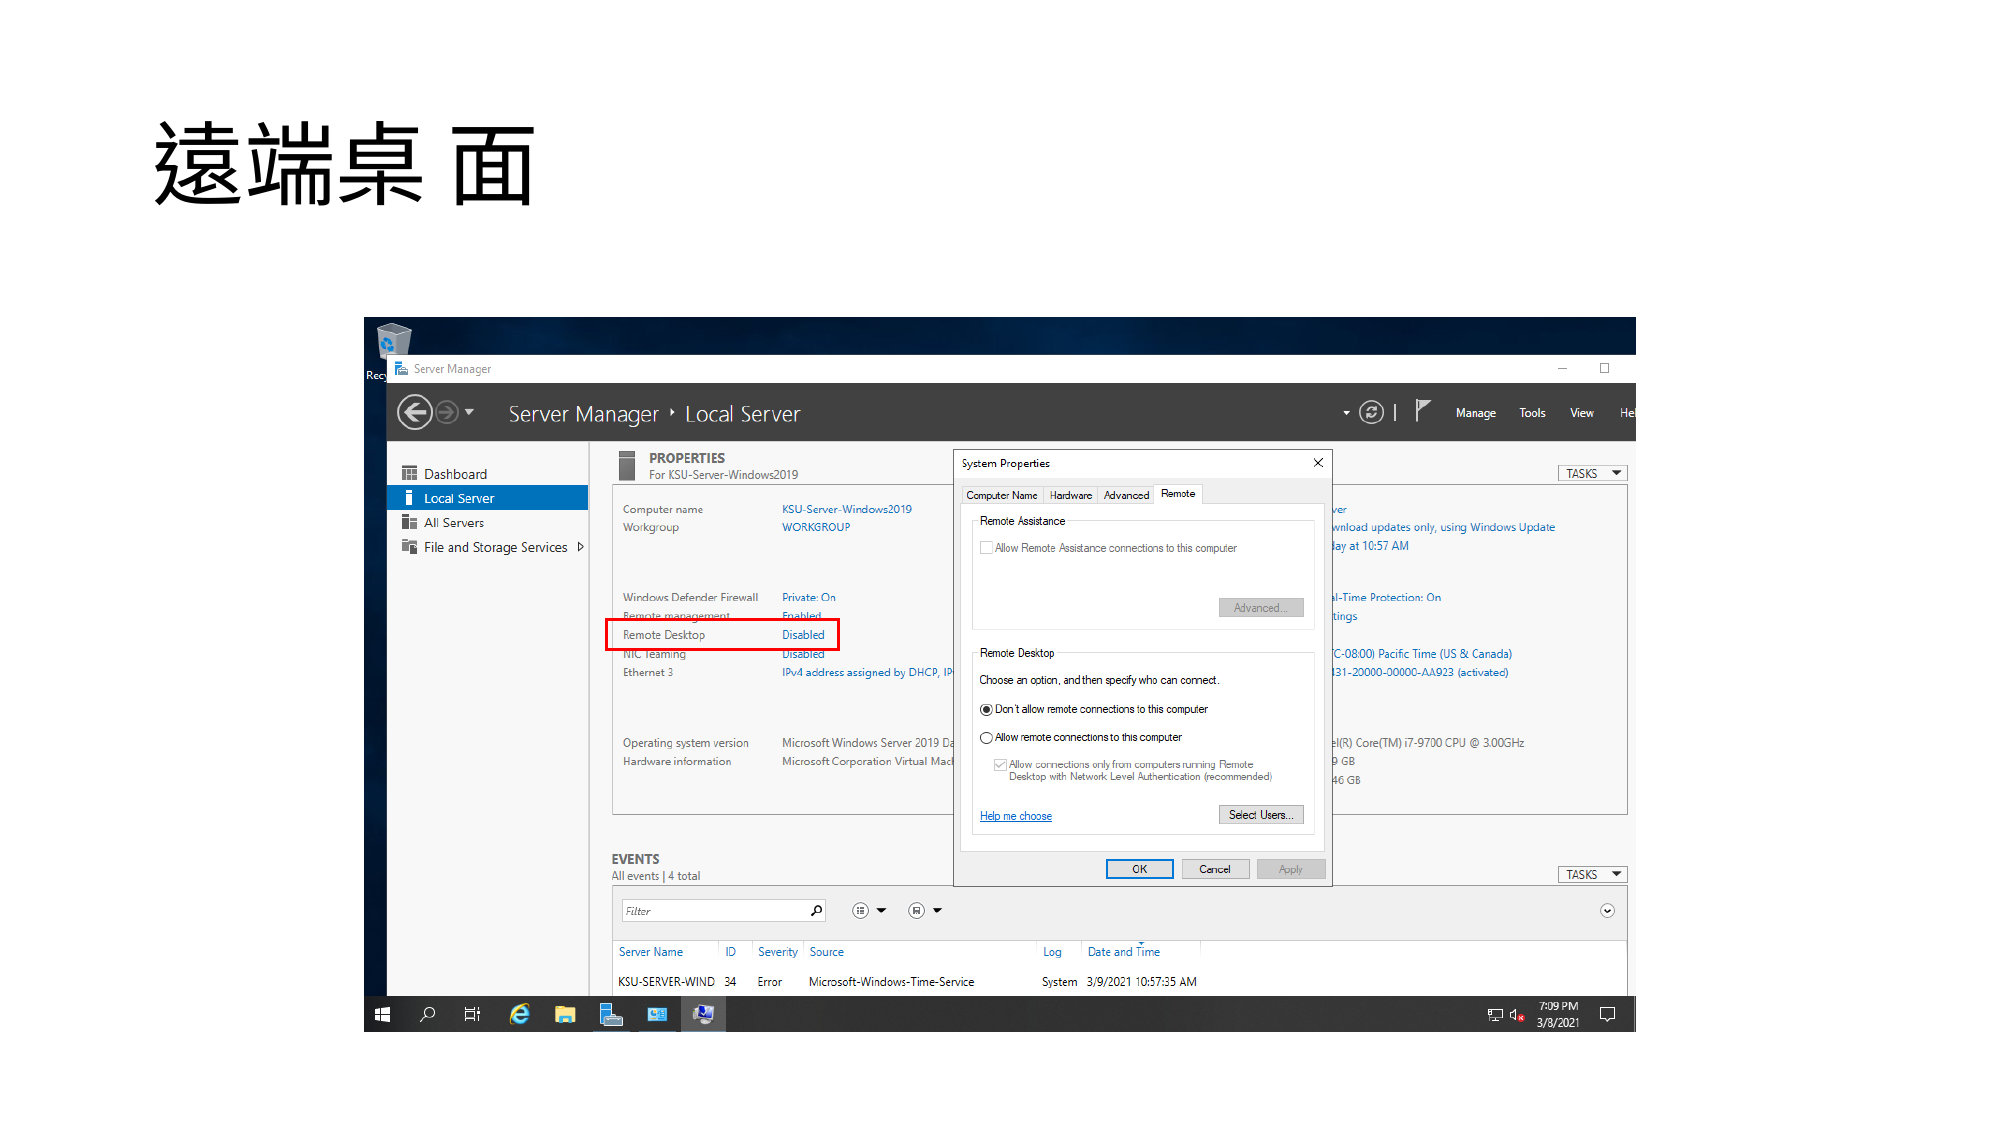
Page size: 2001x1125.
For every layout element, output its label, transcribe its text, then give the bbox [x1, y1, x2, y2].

title 遠端桌 面 [137, 59, 1863, 278]
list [364, 317, 1636, 1032]
